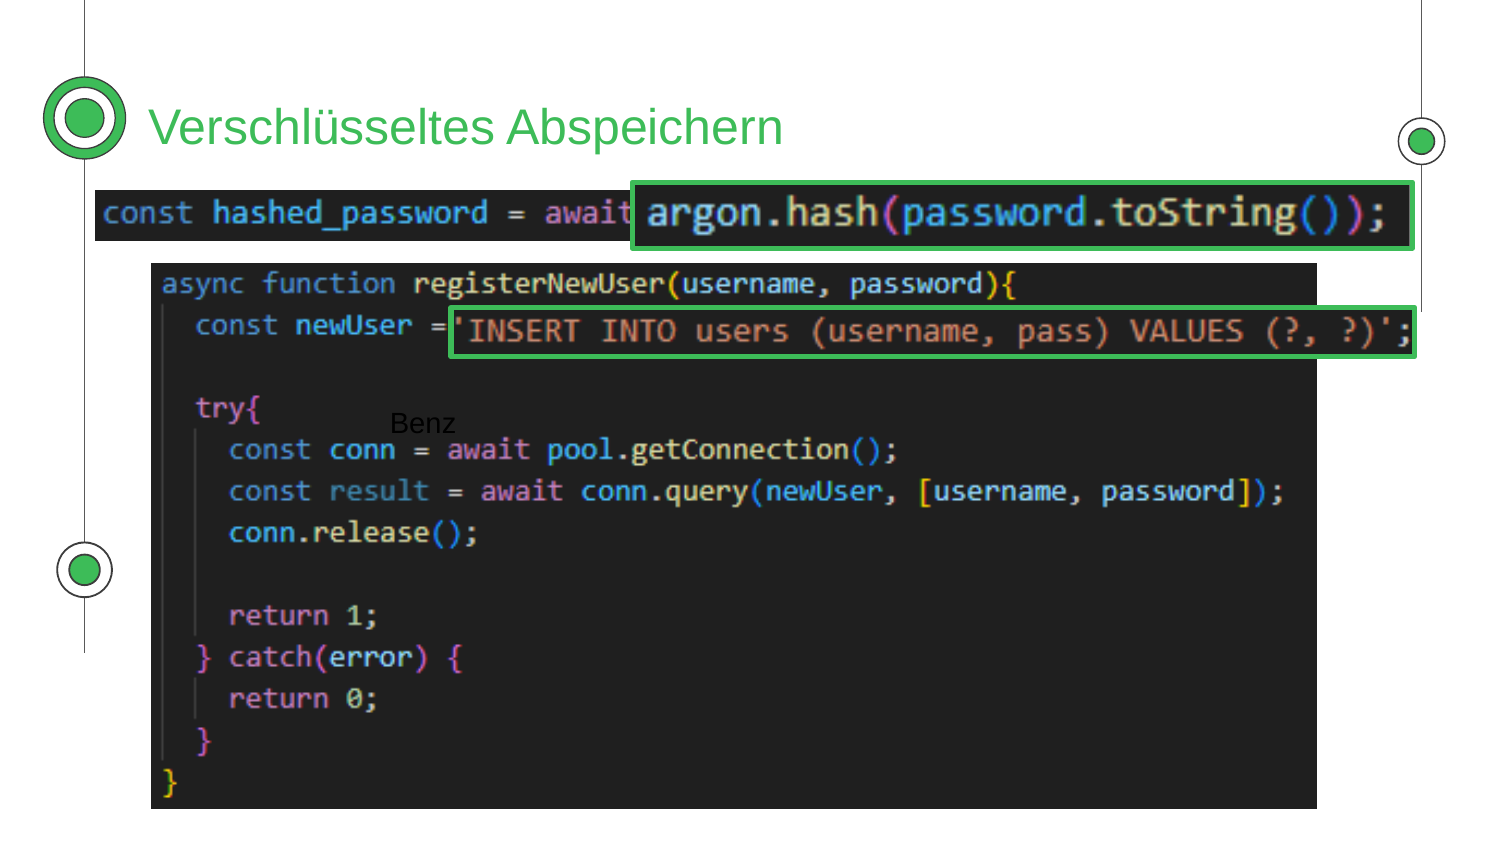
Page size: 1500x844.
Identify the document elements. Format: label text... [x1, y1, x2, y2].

picture [94, 184, 1410, 246]
text_box Verschlüsseltes Abspeichern [133, 70, 988, 173]
picture [151, 263, 1413, 809]
